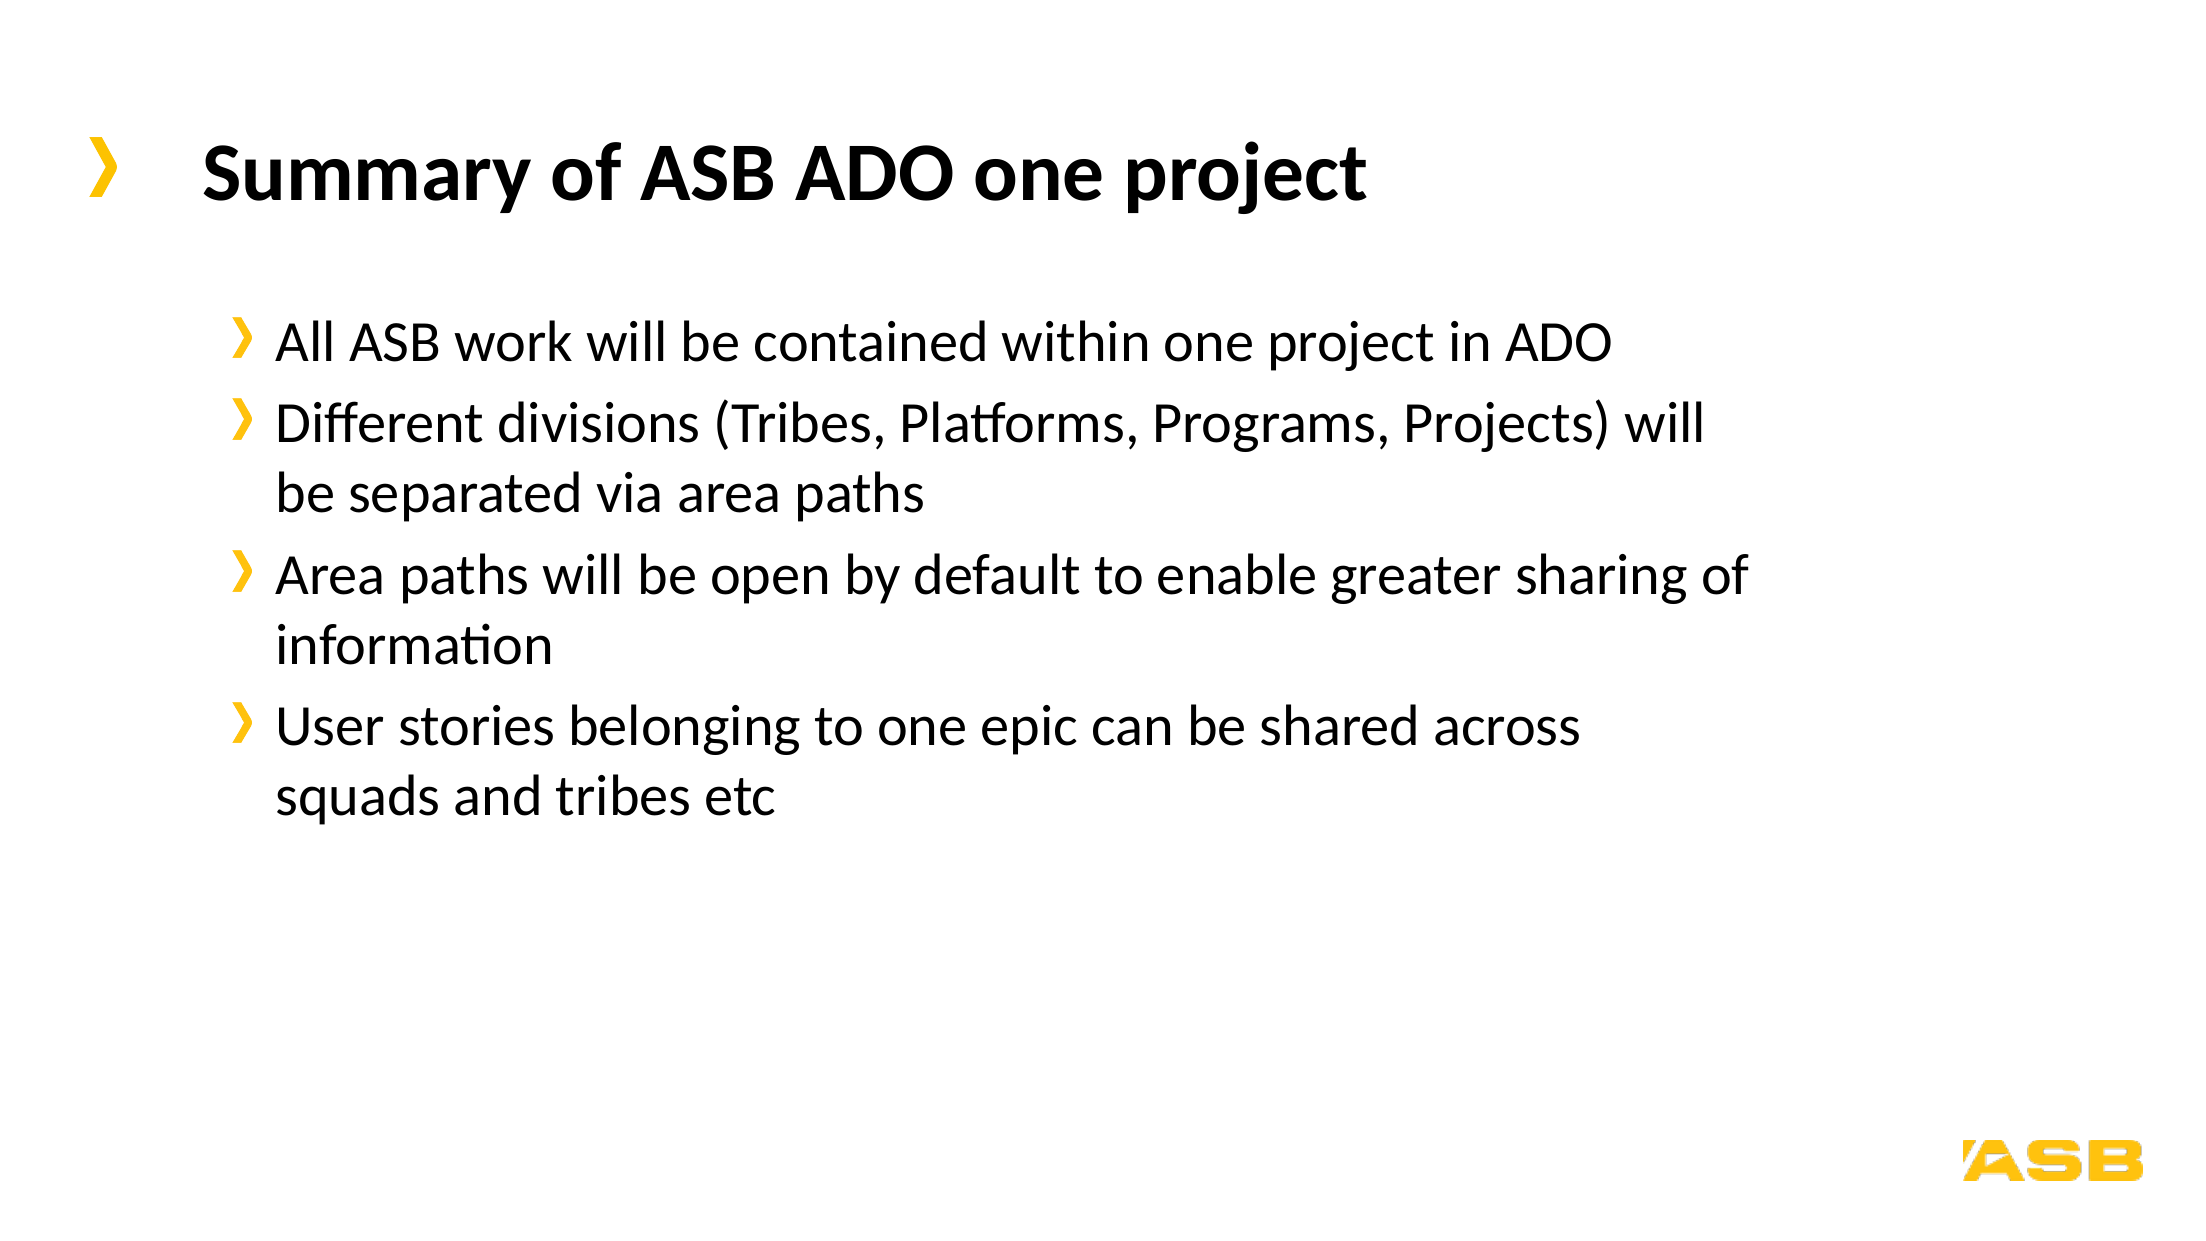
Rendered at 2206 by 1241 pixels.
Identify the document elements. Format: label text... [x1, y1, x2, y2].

picture [232, 398, 252, 440]
picture [1963, 1140, 2143, 1181]
picture [89, 137, 143, 197]
picture [232, 317, 252, 358]
picture [232, 702, 252, 743]
picture [232, 550, 252, 592]
title Summary of ASB ADO one project [72, 25, 1875, 309]
